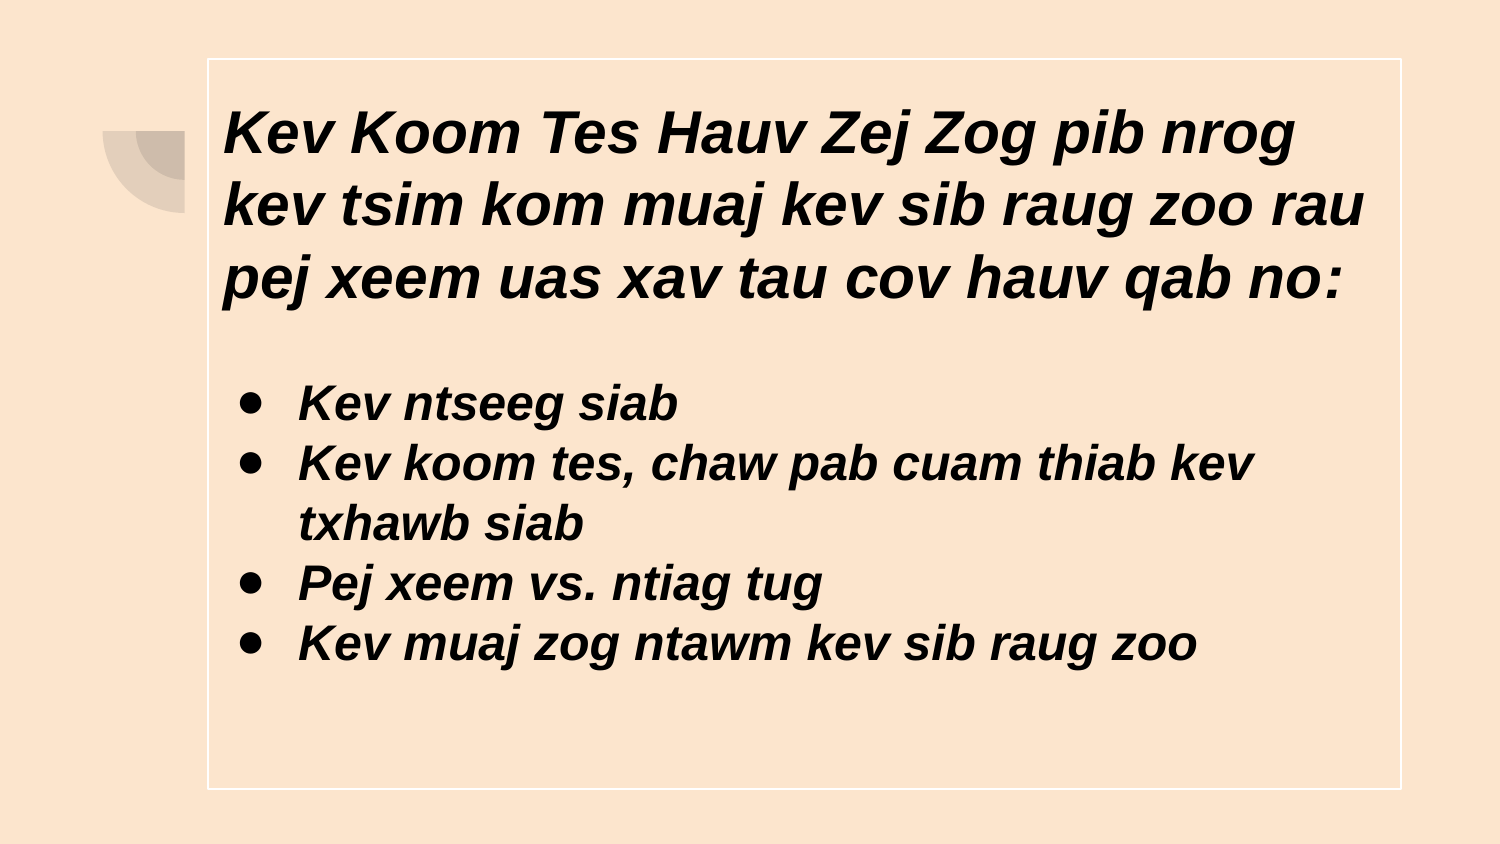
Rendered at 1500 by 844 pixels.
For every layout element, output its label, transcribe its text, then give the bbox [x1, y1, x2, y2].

title Kev Koom Tes Hauv Zej Zog pib nrog kev tsim kom muaj kev sib raug zoo rau pej xeem uas xav tau cov hauv qab no: Kev ntseeg siab Kev koom tes, chaw pab cuam thiab kev txhawb siab Pej xeem vs. ntiag tug Kev muaj zog ntawm kev sib raug zoo [207, 58, 1402, 790]
